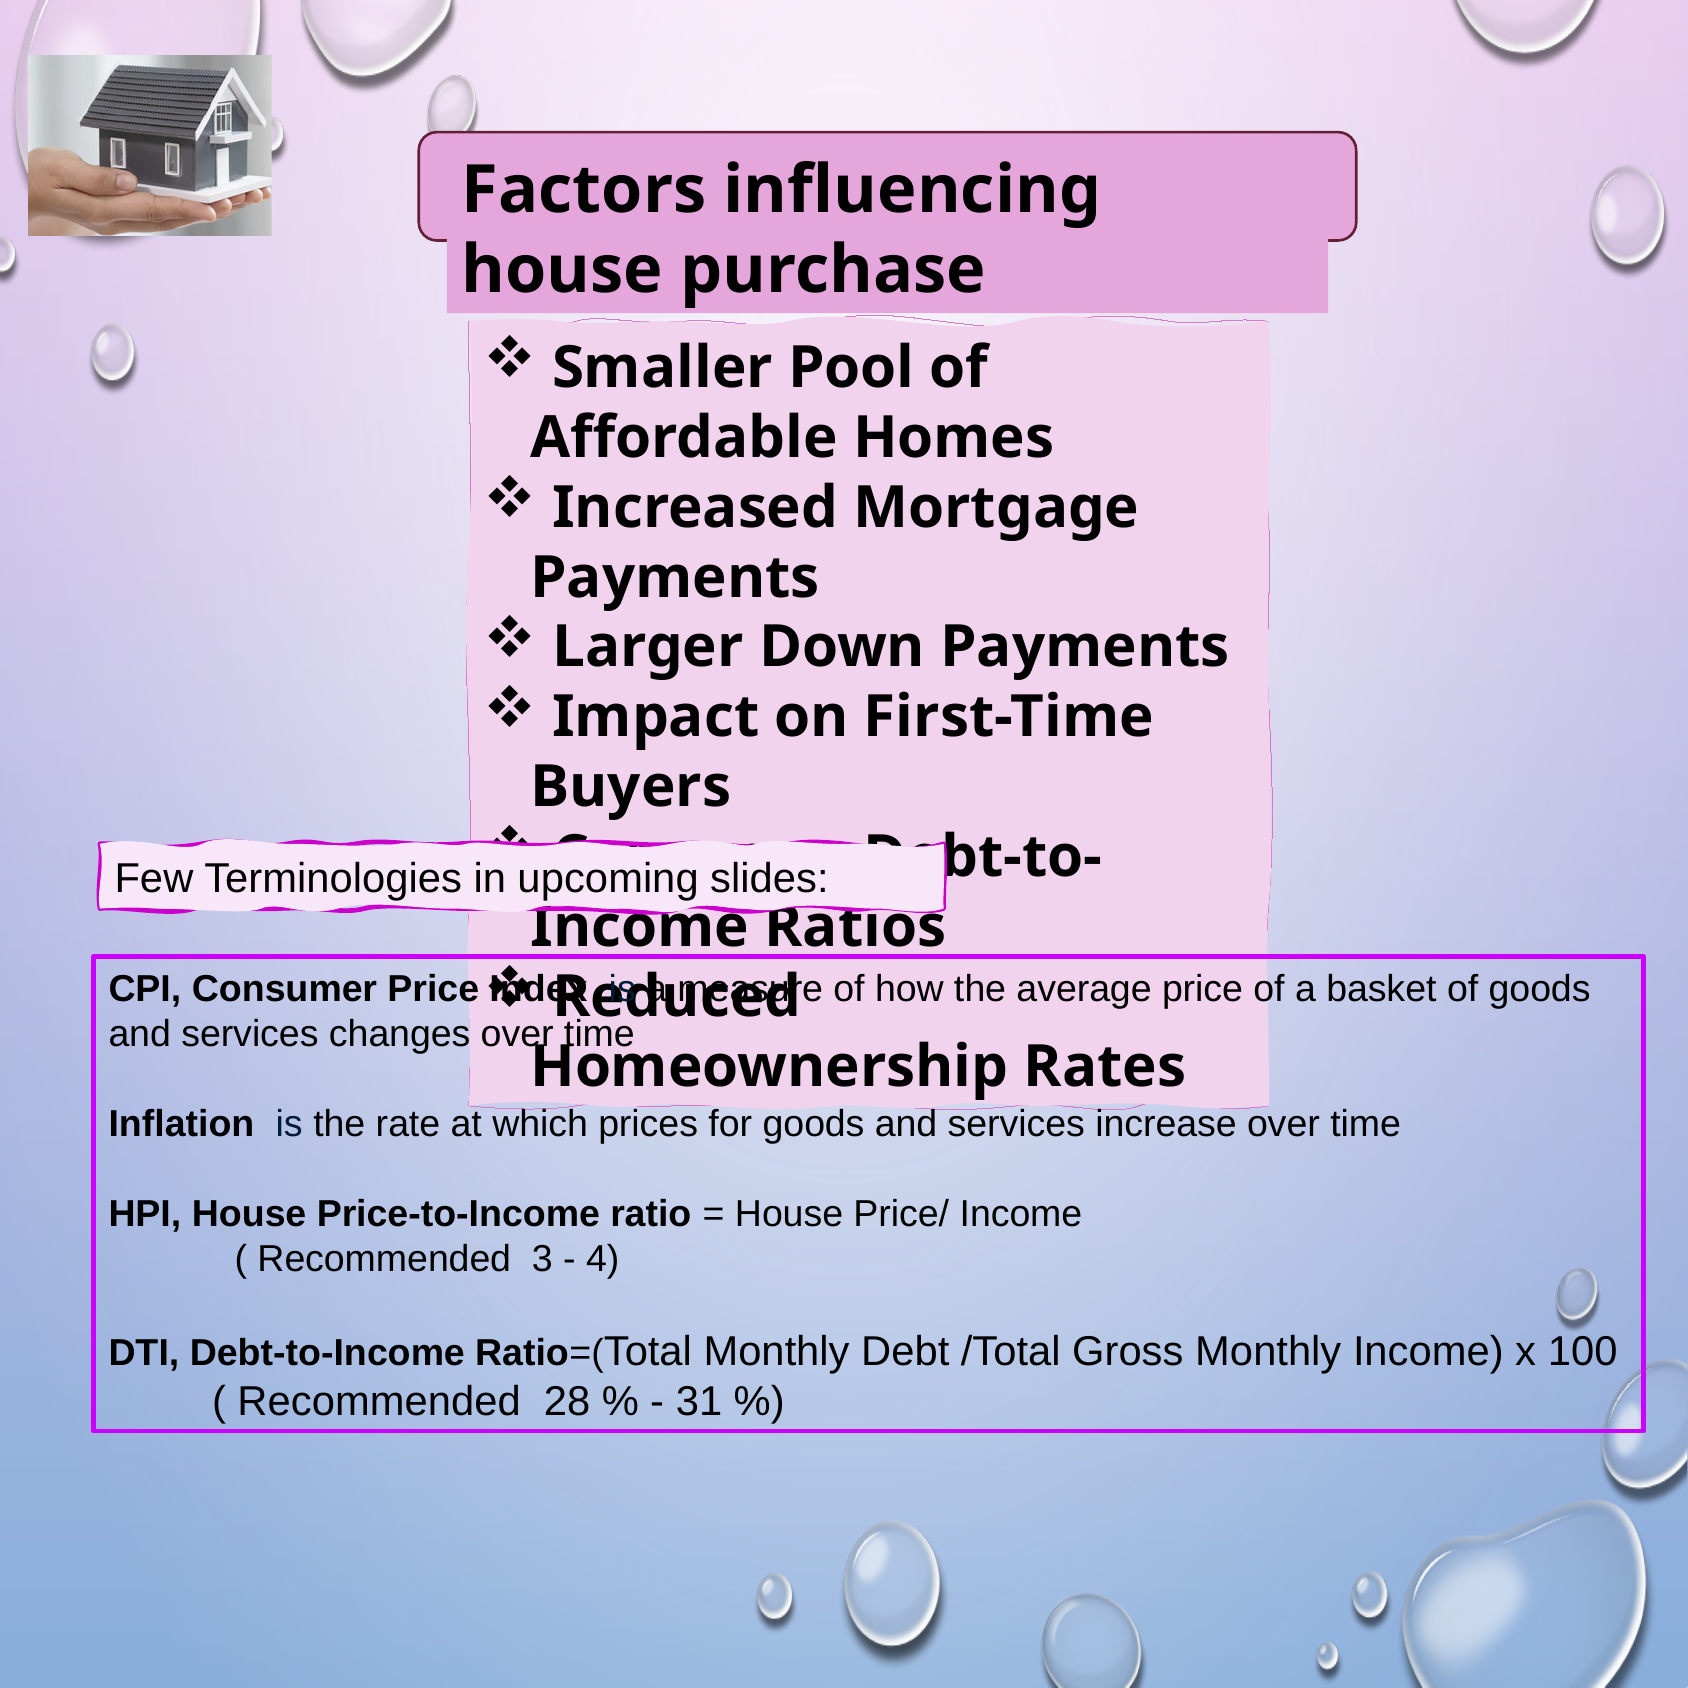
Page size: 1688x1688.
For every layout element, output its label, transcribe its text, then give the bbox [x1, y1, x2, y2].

text_box CPI, Consumer Price Index is a measure of how the average price of a basket of goods and services changes over time Inflation is the rate at which prices for goods and services increase over time HPI, House Price-to-Income ratio = House Price/ Income ( Recommended 3 - 4) DTI, Debt-to-Income Ratio=(Total Monthly Debt /Total Gross Monthly Income) x 100 ( Recommended 28 % - 31 %) [93, 956, 1644, 1431]
text_box [28, 55, 272, 236]
text_box Smaller Pool of Affordable Homes Increased Mortgage Payments Larger Down Payments Impact on First-Time Buyers Consumer Debt-to-Income Ratios Reduced Homeownership Rates [466, 315, 1273, 956]
text_box Few Terminologies in upcoming slides: [98, 839, 945, 913]
picture [0, 0, 1688, 1688]
text_box [417, 130, 1358, 242]
text_box Factors influencing house purchase [446, 138, 1329, 314]
